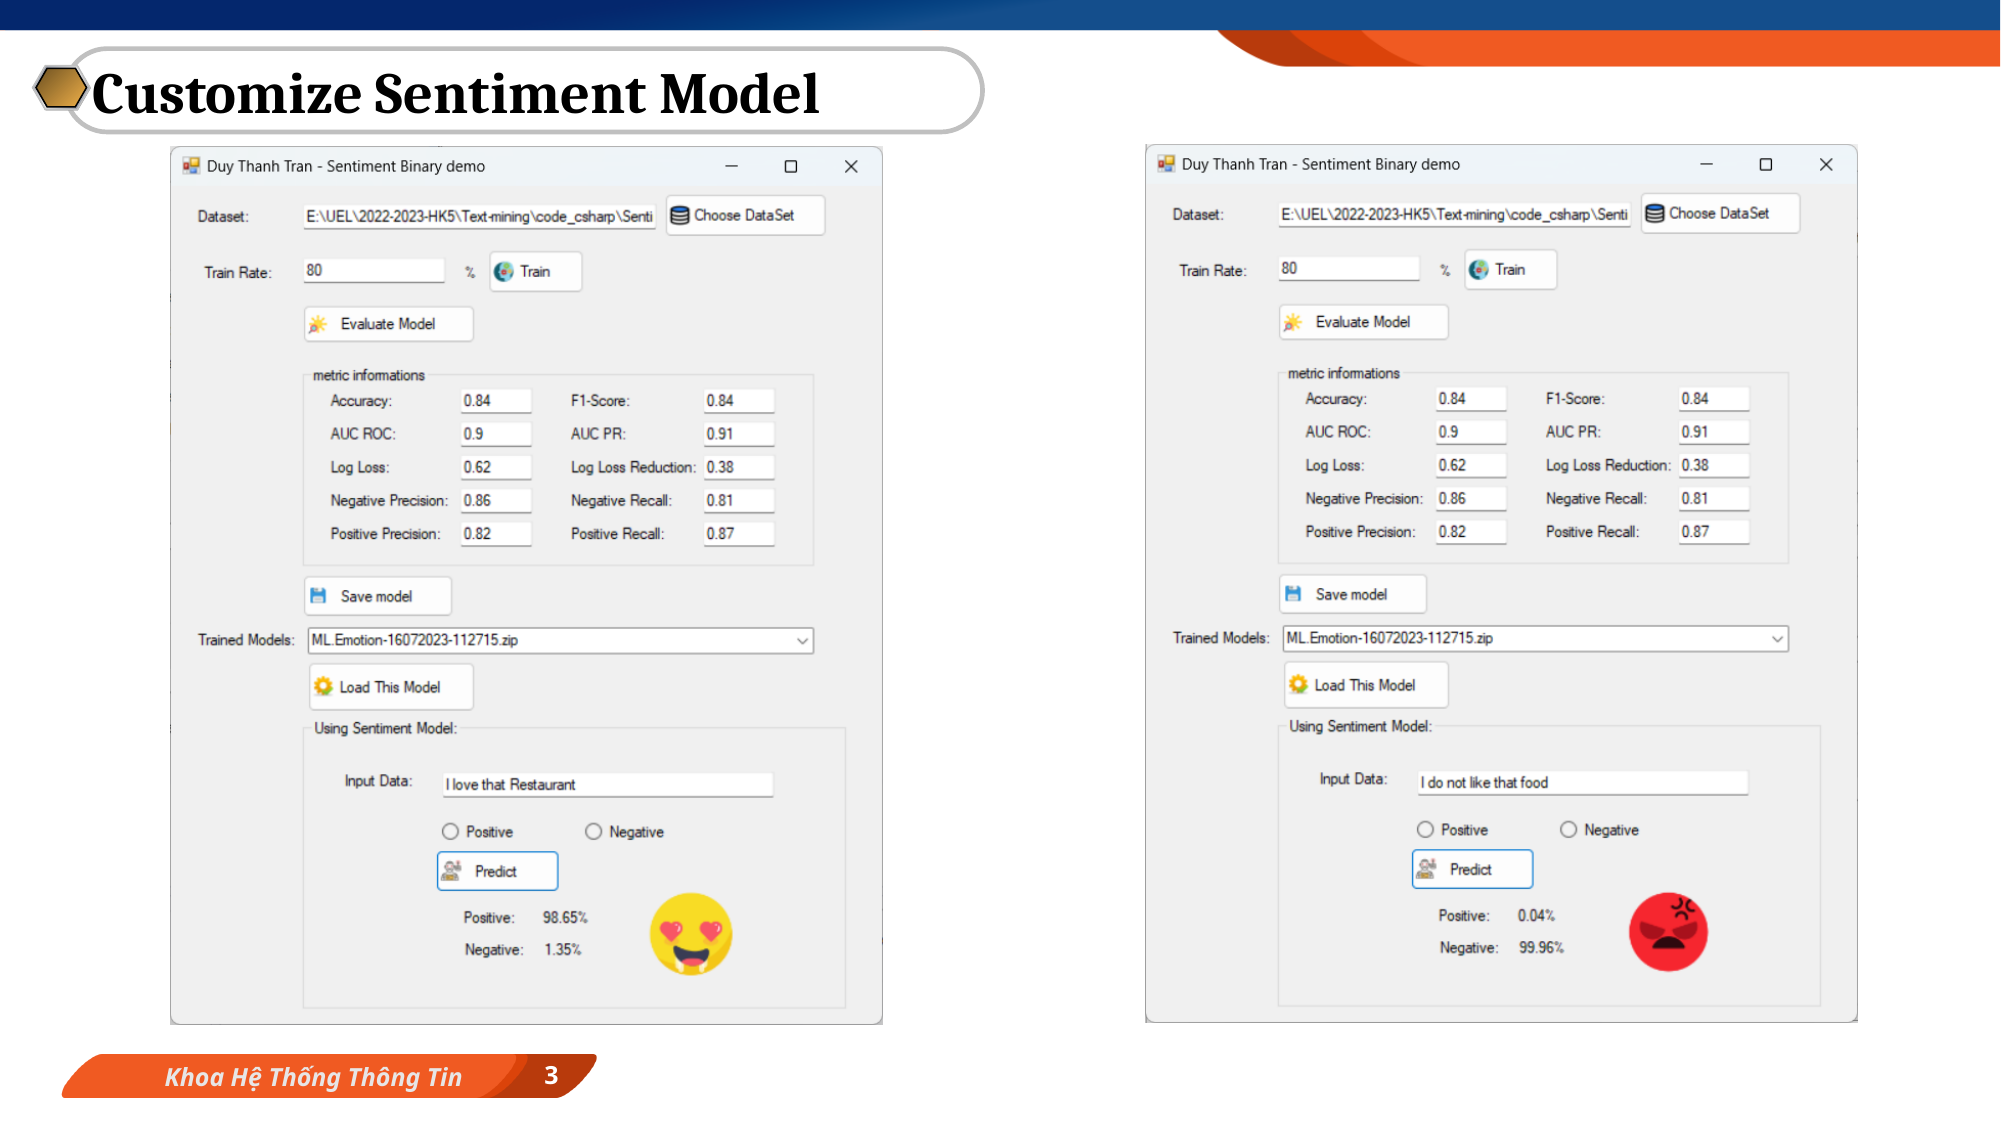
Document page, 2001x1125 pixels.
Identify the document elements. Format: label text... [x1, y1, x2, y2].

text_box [32, 48, 983, 133]
slide_number 3 [508, 1046, 574, 1106]
footer Khoa Hệ Thống Thông Tin [119, 1054, 508, 1098]
picture [0, 0, 2001, 71]
picture [34, 146, 883, 1125]
picture [1144, 144, 1858, 1024]
